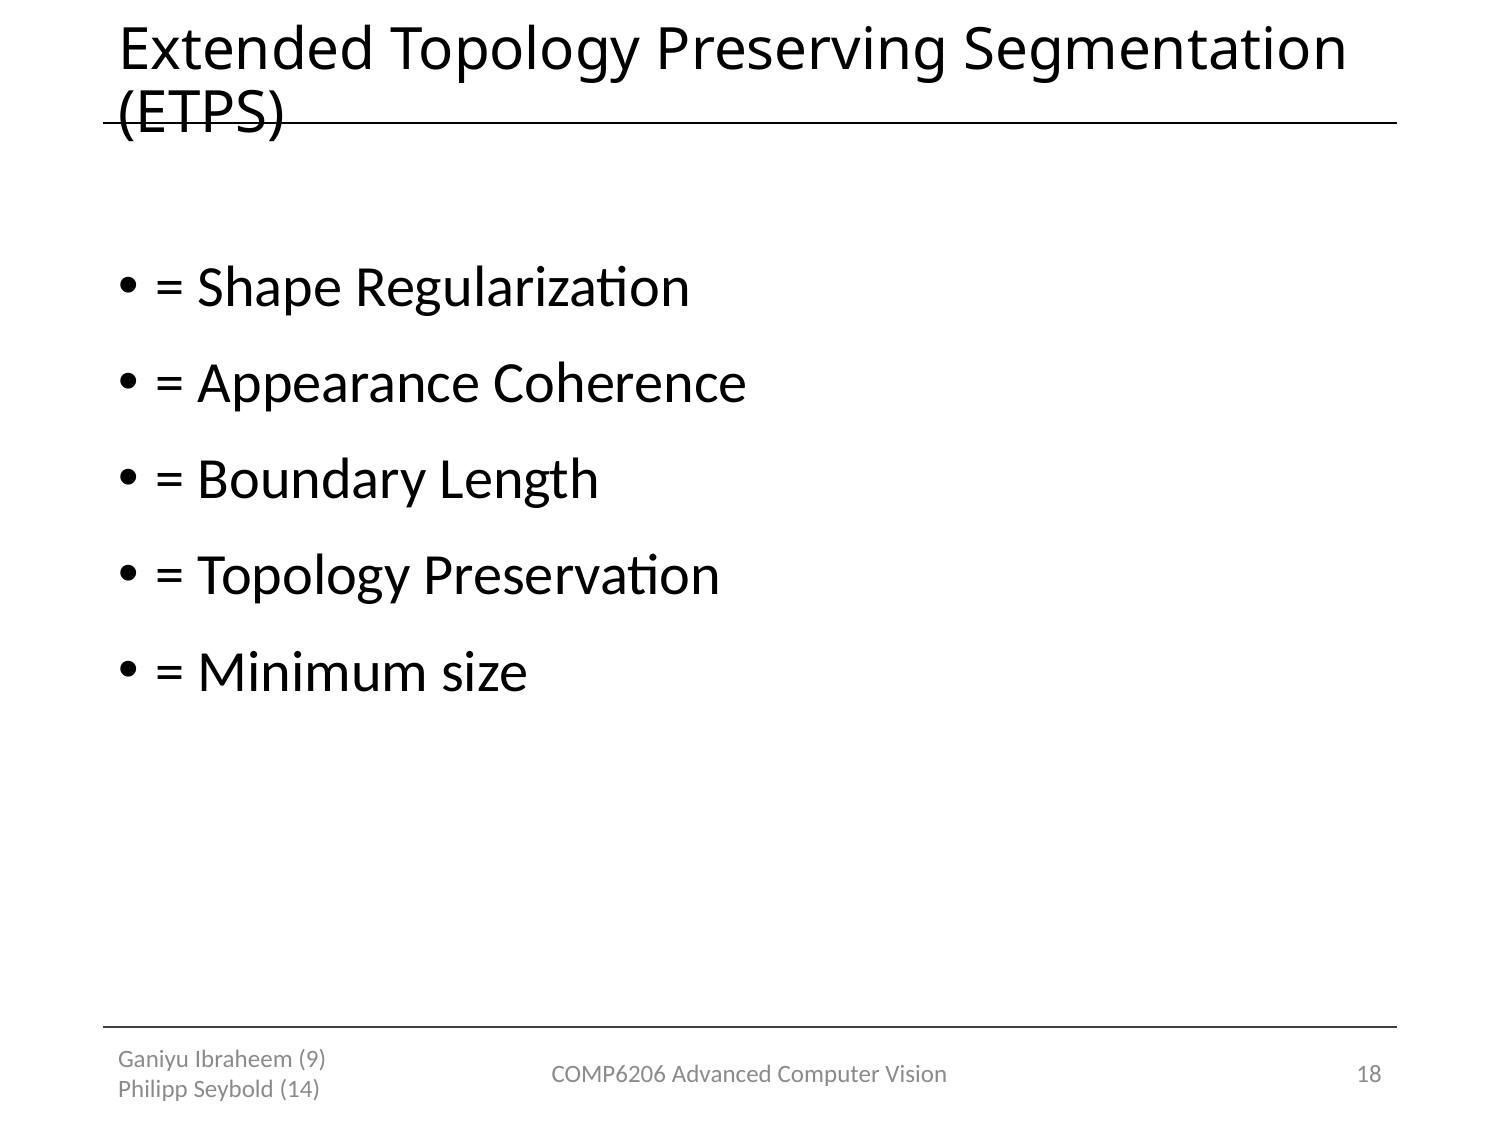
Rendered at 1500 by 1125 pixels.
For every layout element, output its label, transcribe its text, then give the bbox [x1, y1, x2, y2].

footer COMP6206 Advanced Computer Vision [496, 1042, 1004, 1103]
slide_number 18 [1059, 1042, 1397, 1103]
title Extended Topology Preserving Segmentation (ETPS) [103, 41, 1397, 124]
slide_number Ganiyu Ibraheem (9) Philipp Seybold (14) [103, 1042, 358, 1103]
